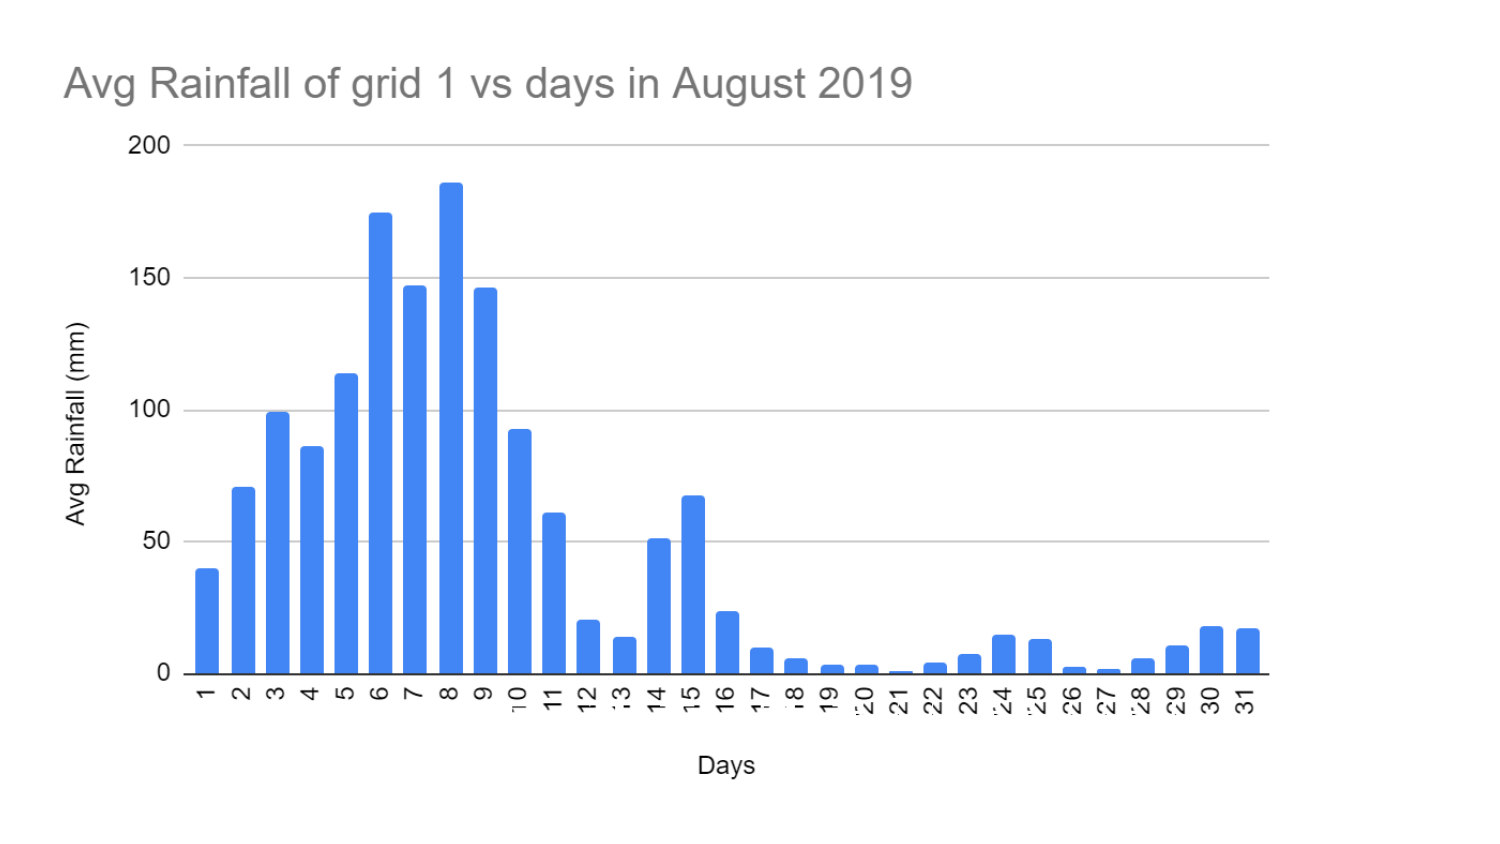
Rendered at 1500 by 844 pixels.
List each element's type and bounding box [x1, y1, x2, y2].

picture [24, 24, 1309, 819]
